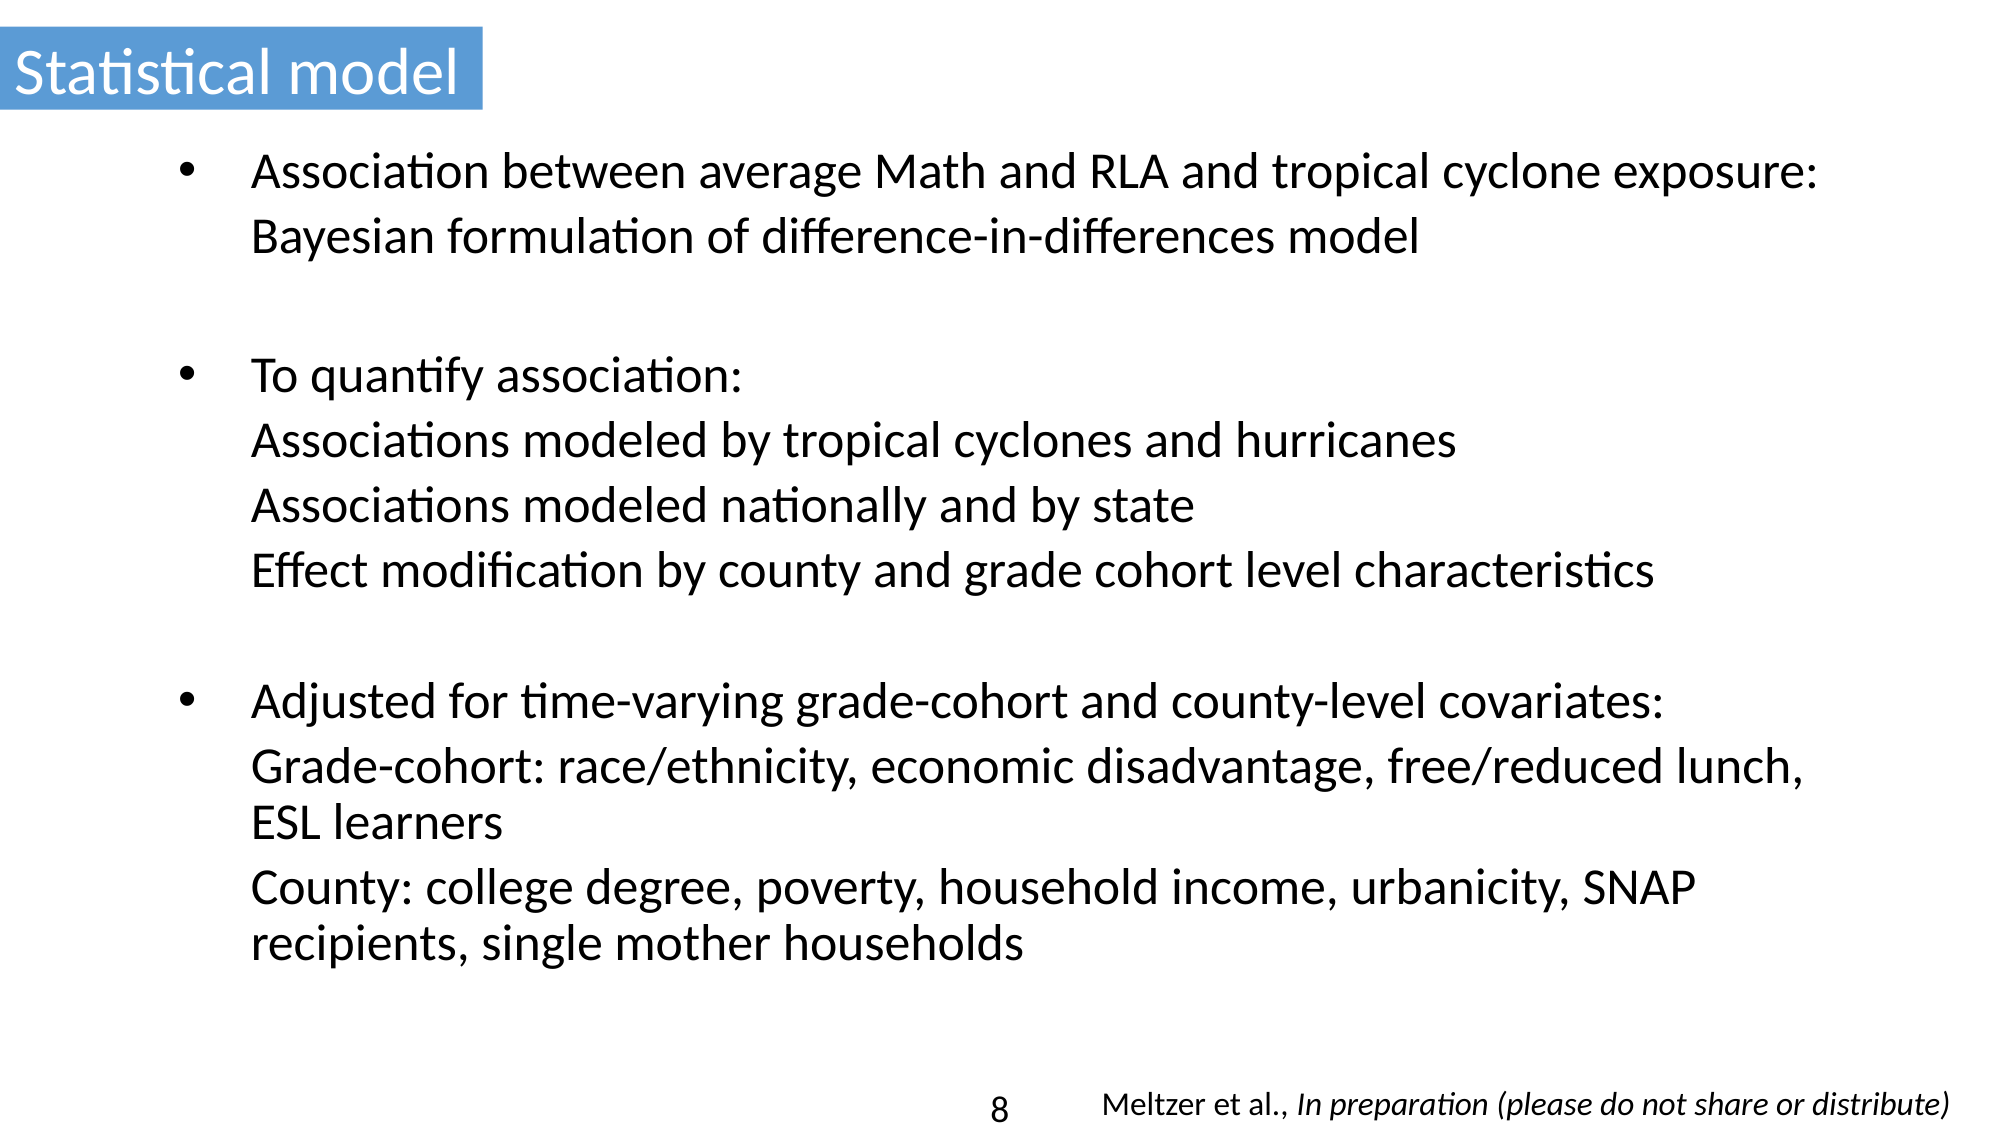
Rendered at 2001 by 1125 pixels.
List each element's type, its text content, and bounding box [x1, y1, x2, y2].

list Association between average Math and RLA and tropical cyclone exposure: Bayesian formulation of difference-in-differences model To quantify association: Associations modeled by tropical cyclones and hurricanes Associations modeled nationally and by state Effect modification by county and grade cohort level characteristics Adjusted for time-varying grade-cohort and county-level covariates: Grade-cohort: race/ethnicity, economic disadvantage, free/reduced lunch, ESL learners County: college degree, poverty, household income, urbanicity, SNAP recipients, single mother households [163, 136, 1837, 989]
text_box 8 [774, 1078, 1086, 1125]
text_box Statistical model [0, 26, 484, 111]
text_box Meltzer et al., In preparation (please do not share or distribute) [1086, 1075, 1991, 1125]
